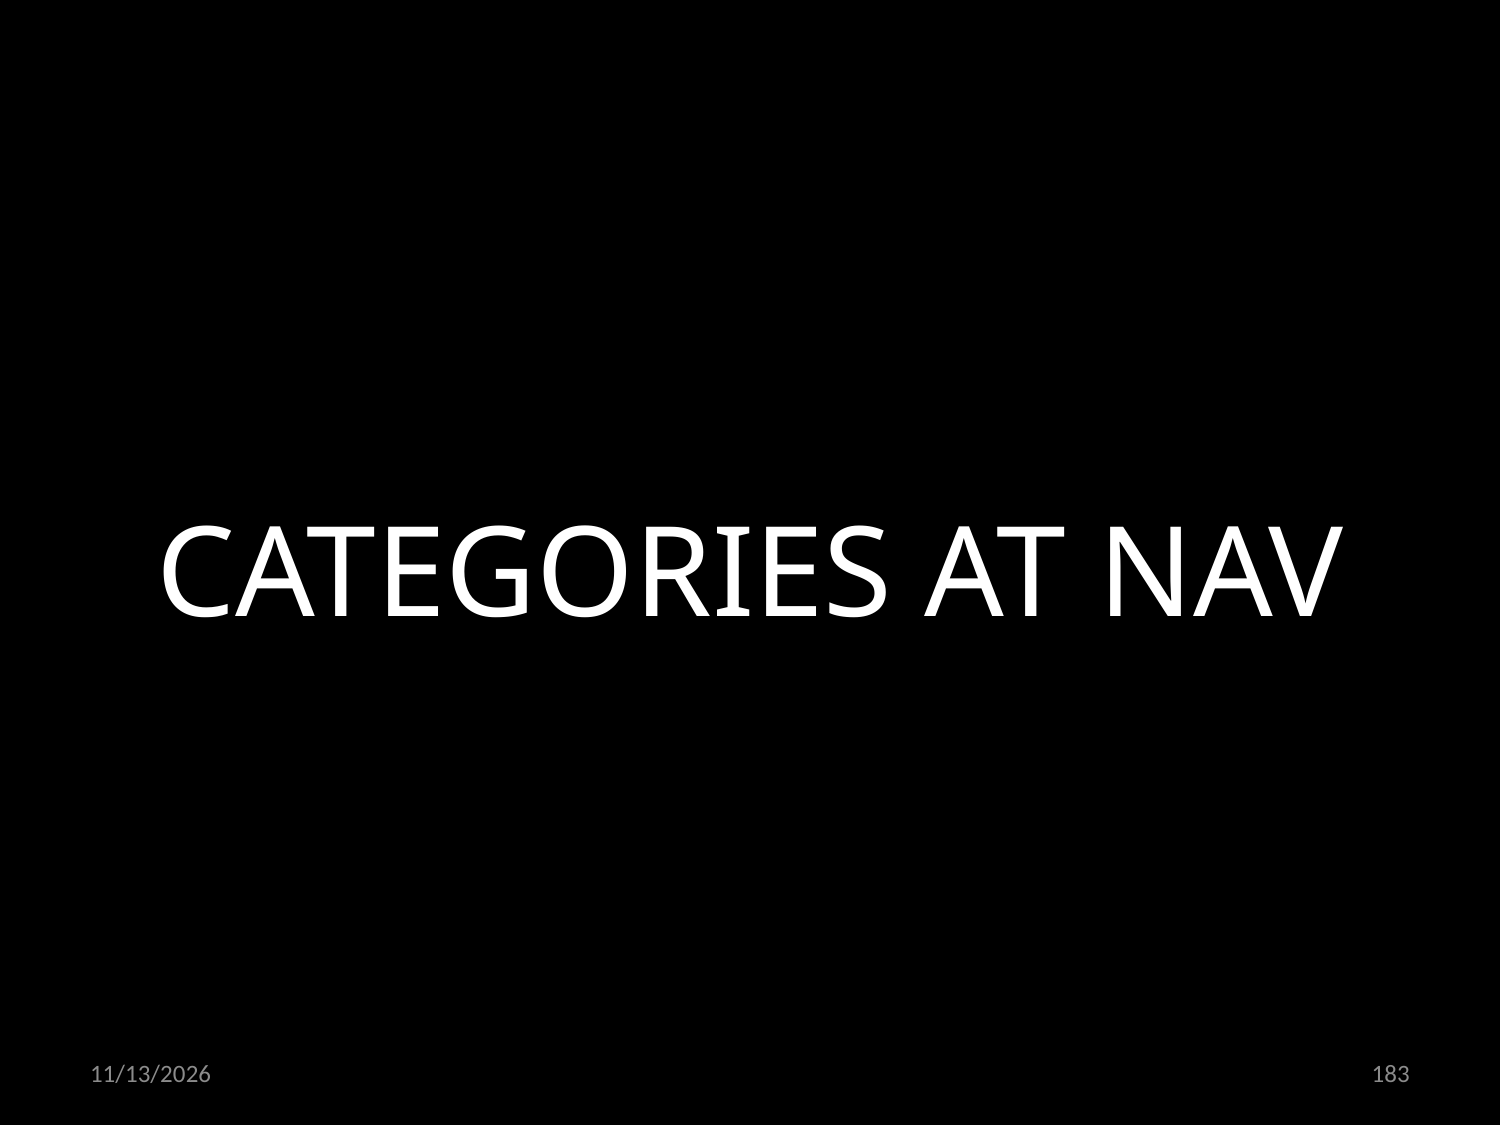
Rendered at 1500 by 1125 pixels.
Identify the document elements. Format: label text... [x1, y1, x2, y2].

list CATEGORIES AT NAV [0, 484, 1500, 586]
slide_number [75, 1042, 425, 1103]
slide_number 183 [1074, 1042, 1425, 1103]
